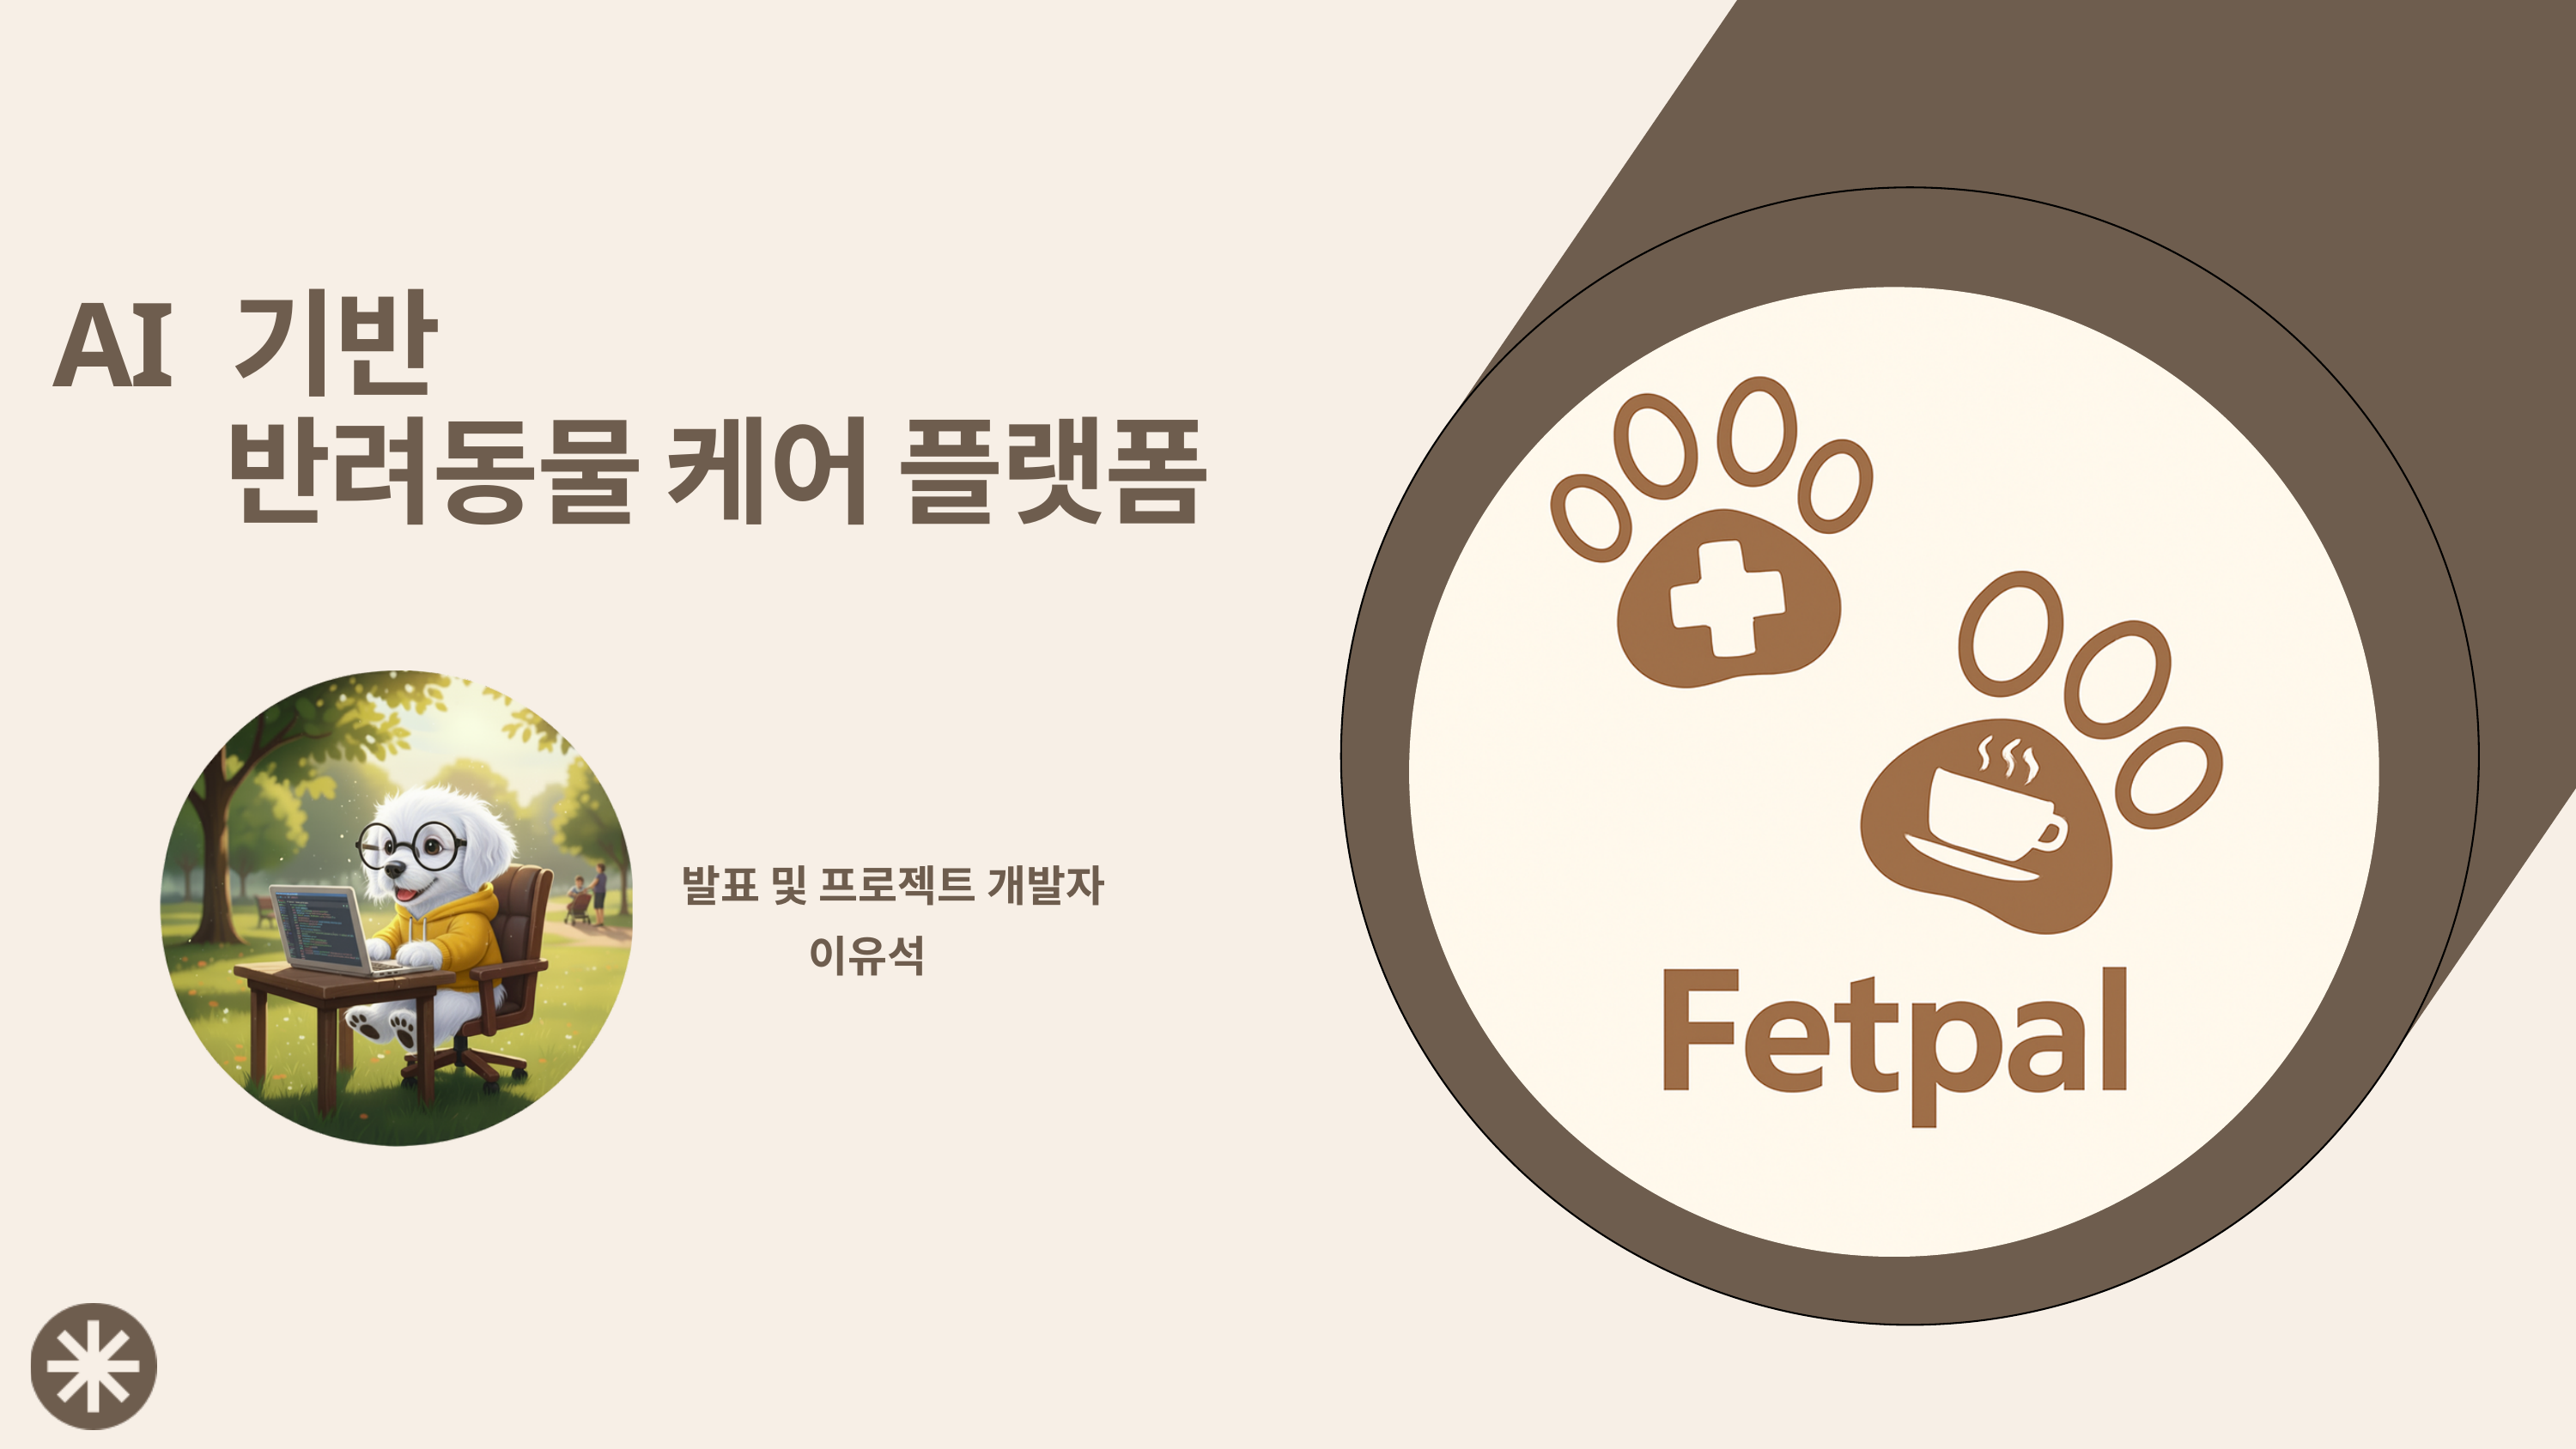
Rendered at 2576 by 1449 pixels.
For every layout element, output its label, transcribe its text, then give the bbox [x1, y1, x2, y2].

text_box 이유석 [780, 920, 956, 981]
text_box [30, 1303, 157, 1430]
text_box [52, 278, 1363, 641]
text_box [156, 670, 633, 1147]
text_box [1340, 0, 2576, 1325]
text_box 발표 및 프로젝트 개발자 [660, 850, 1136, 911]
